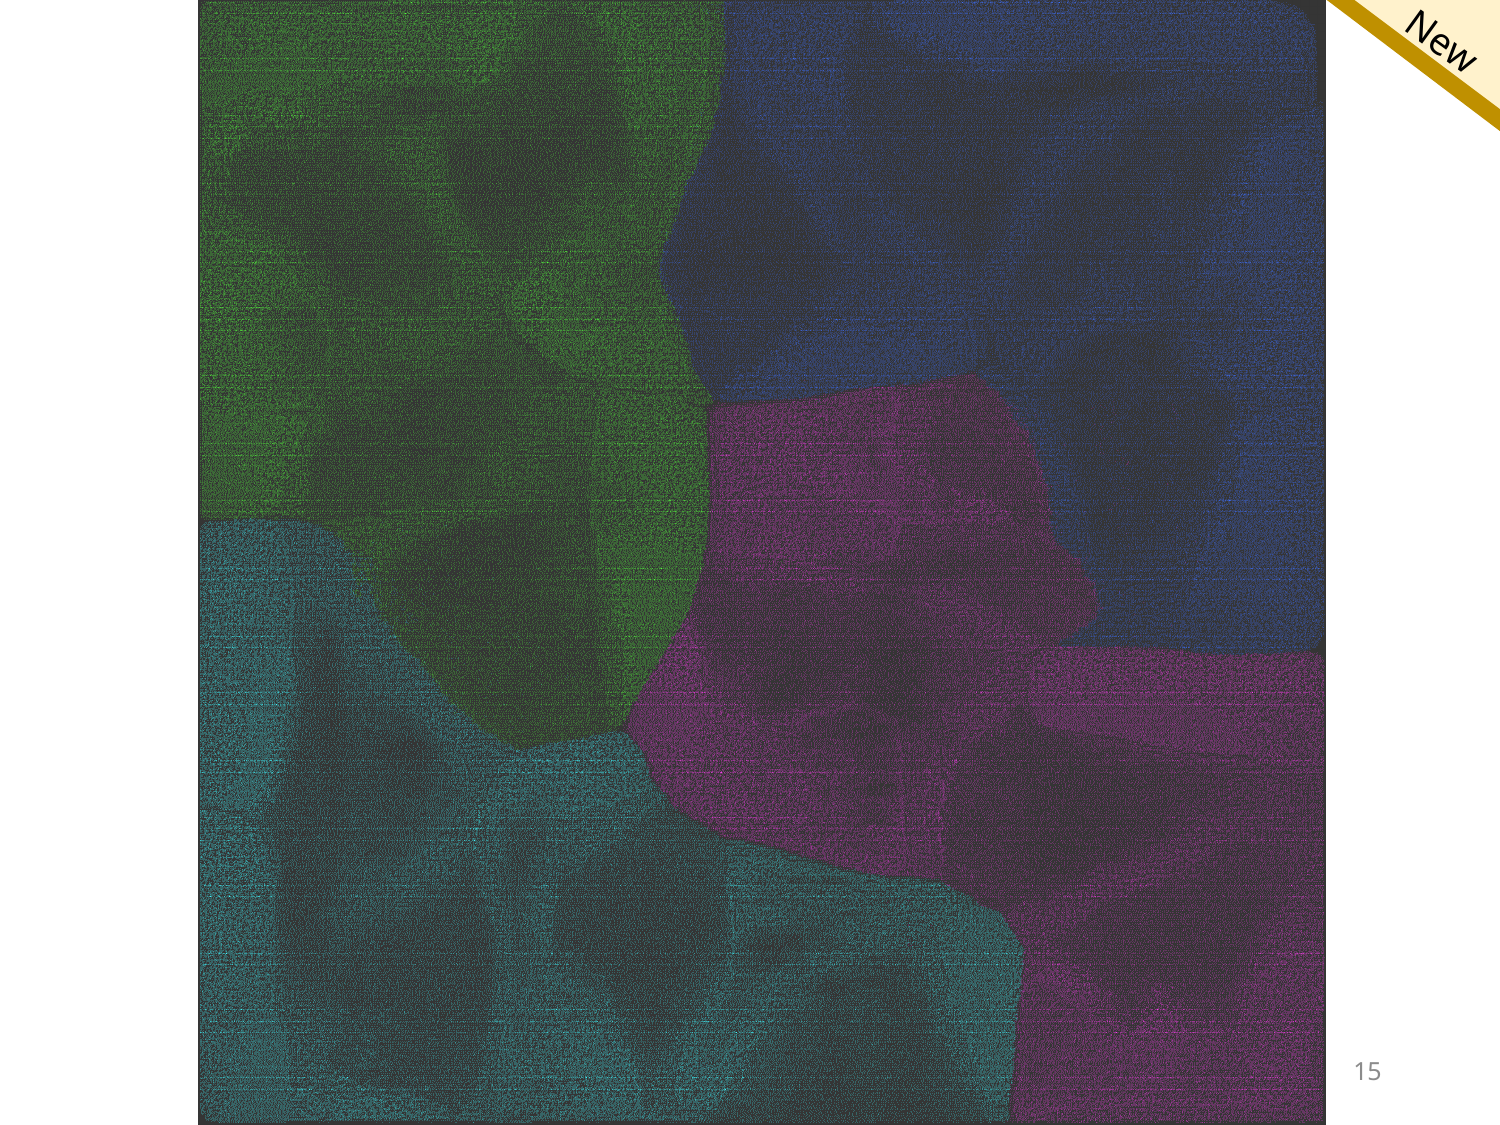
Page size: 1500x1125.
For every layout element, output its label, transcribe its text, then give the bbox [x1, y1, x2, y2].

slide_number 15 [1326, 1042, 1397, 1103]
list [198, 0, 1326, 1125]
